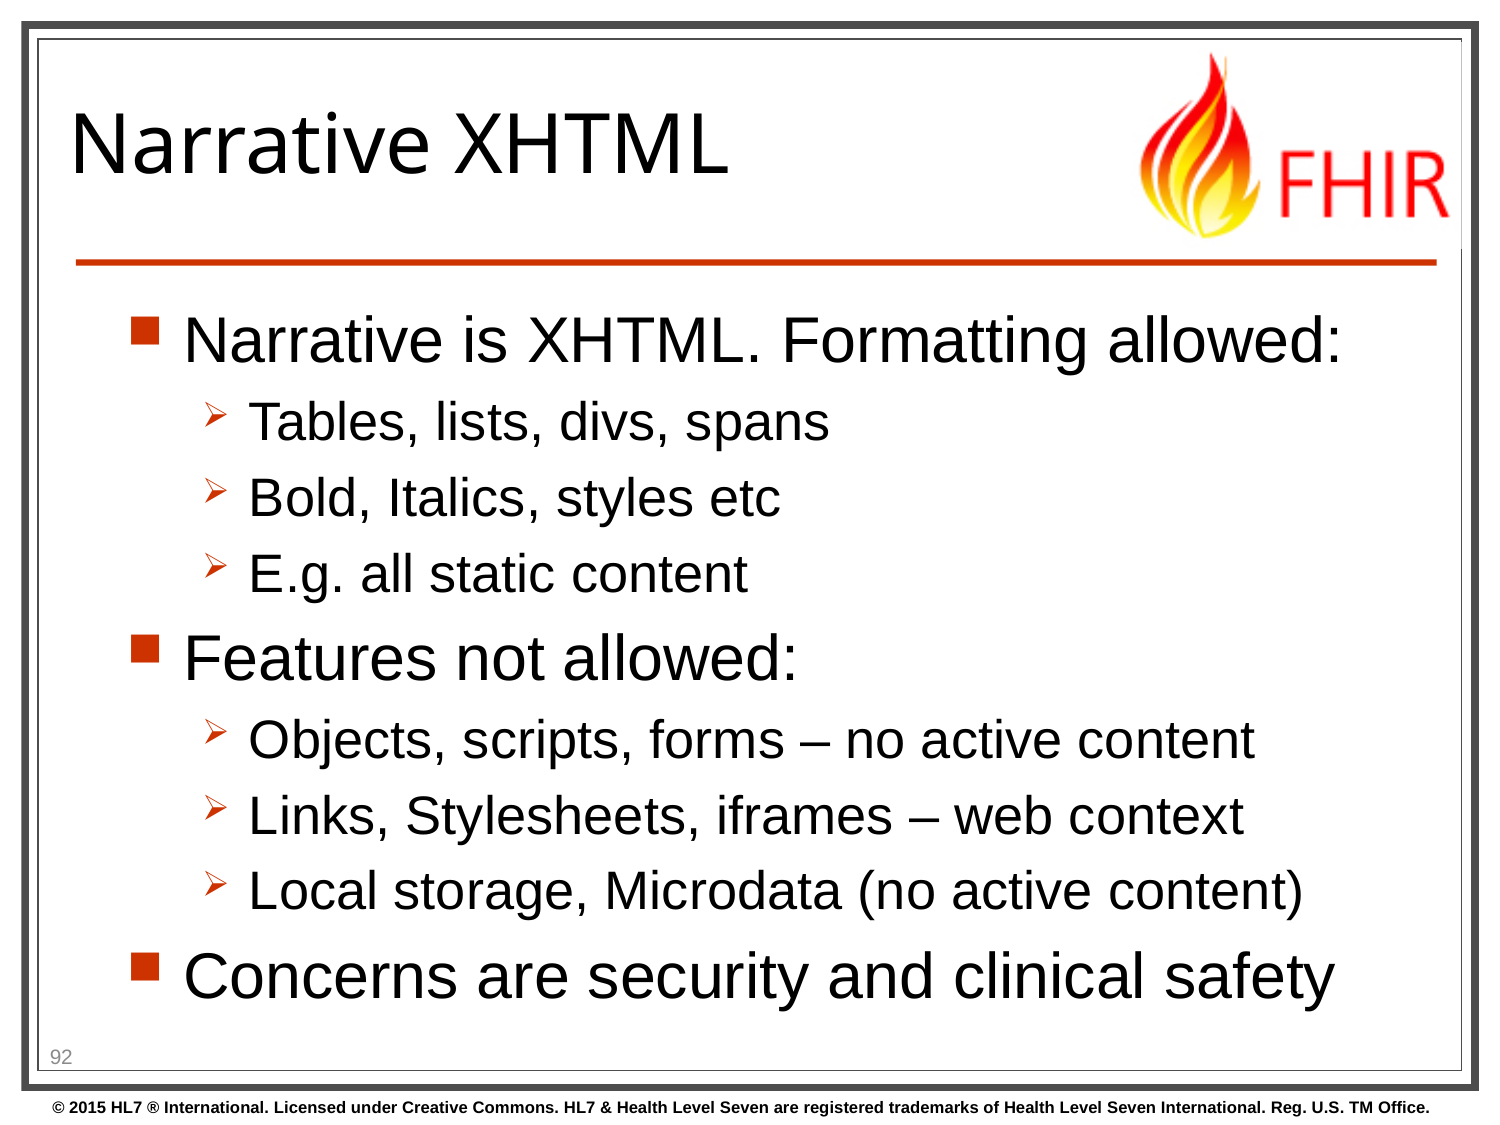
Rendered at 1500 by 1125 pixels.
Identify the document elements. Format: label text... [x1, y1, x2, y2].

slide_number 92 [23, 1018, 99, 1094]
title Narrative XHTML [53, 54, 1128, 244]
list Narrative is XHTML. Formatting allowed: Tables, lists, divs, spans Bold, Italics, styles etc E.g. all static content Features not allowed: Objects, scripts, forms – no active content Links, Stylesheets, iframes – web context Local storage, Microdata (no active content) Concerns are security and clinical safety [112, 290, 1388, 1032]
picture [1128, 42, 1462, 249]
